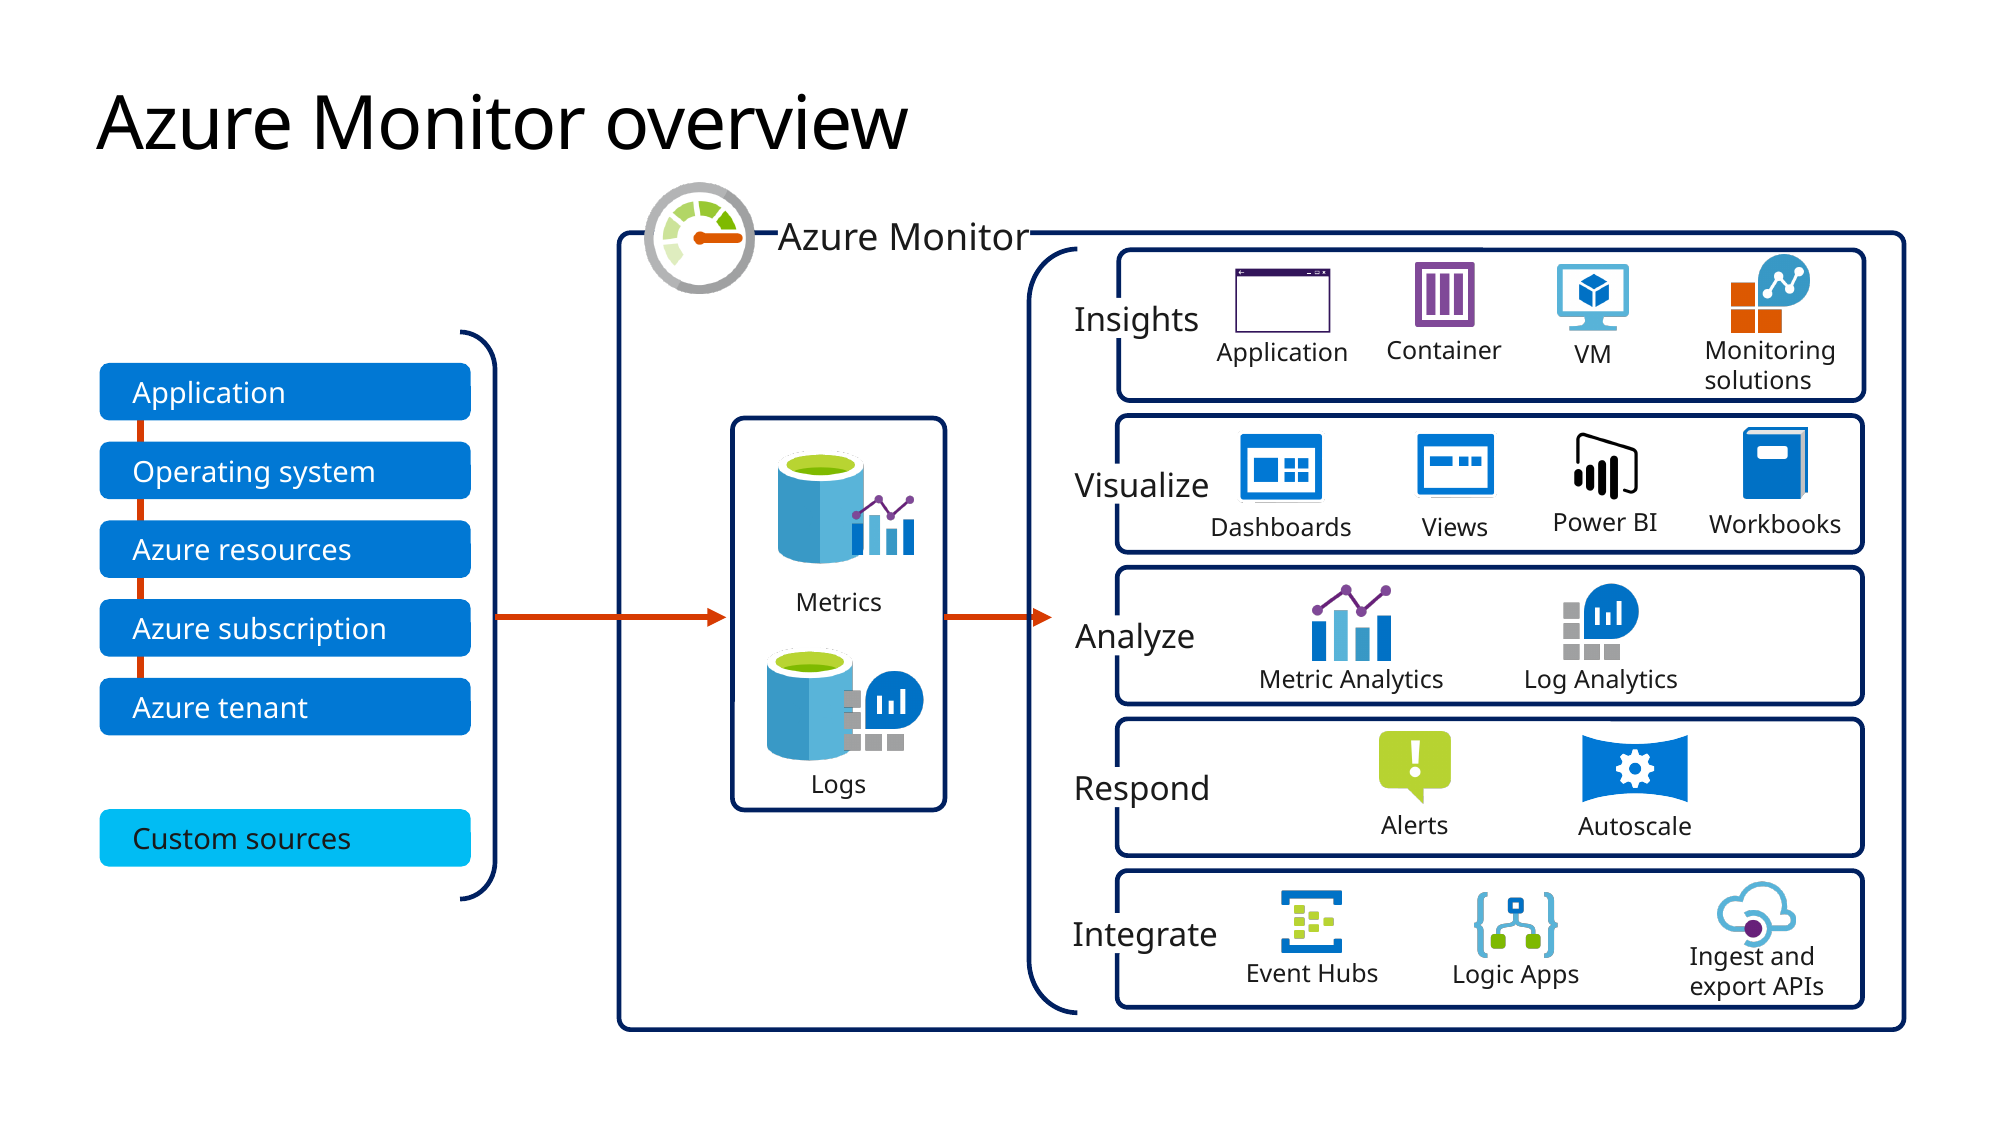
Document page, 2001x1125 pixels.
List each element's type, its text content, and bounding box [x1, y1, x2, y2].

title Azure Monitor overview [96, 75, 1904, 166]
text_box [99, 182, 1905, 1030]
